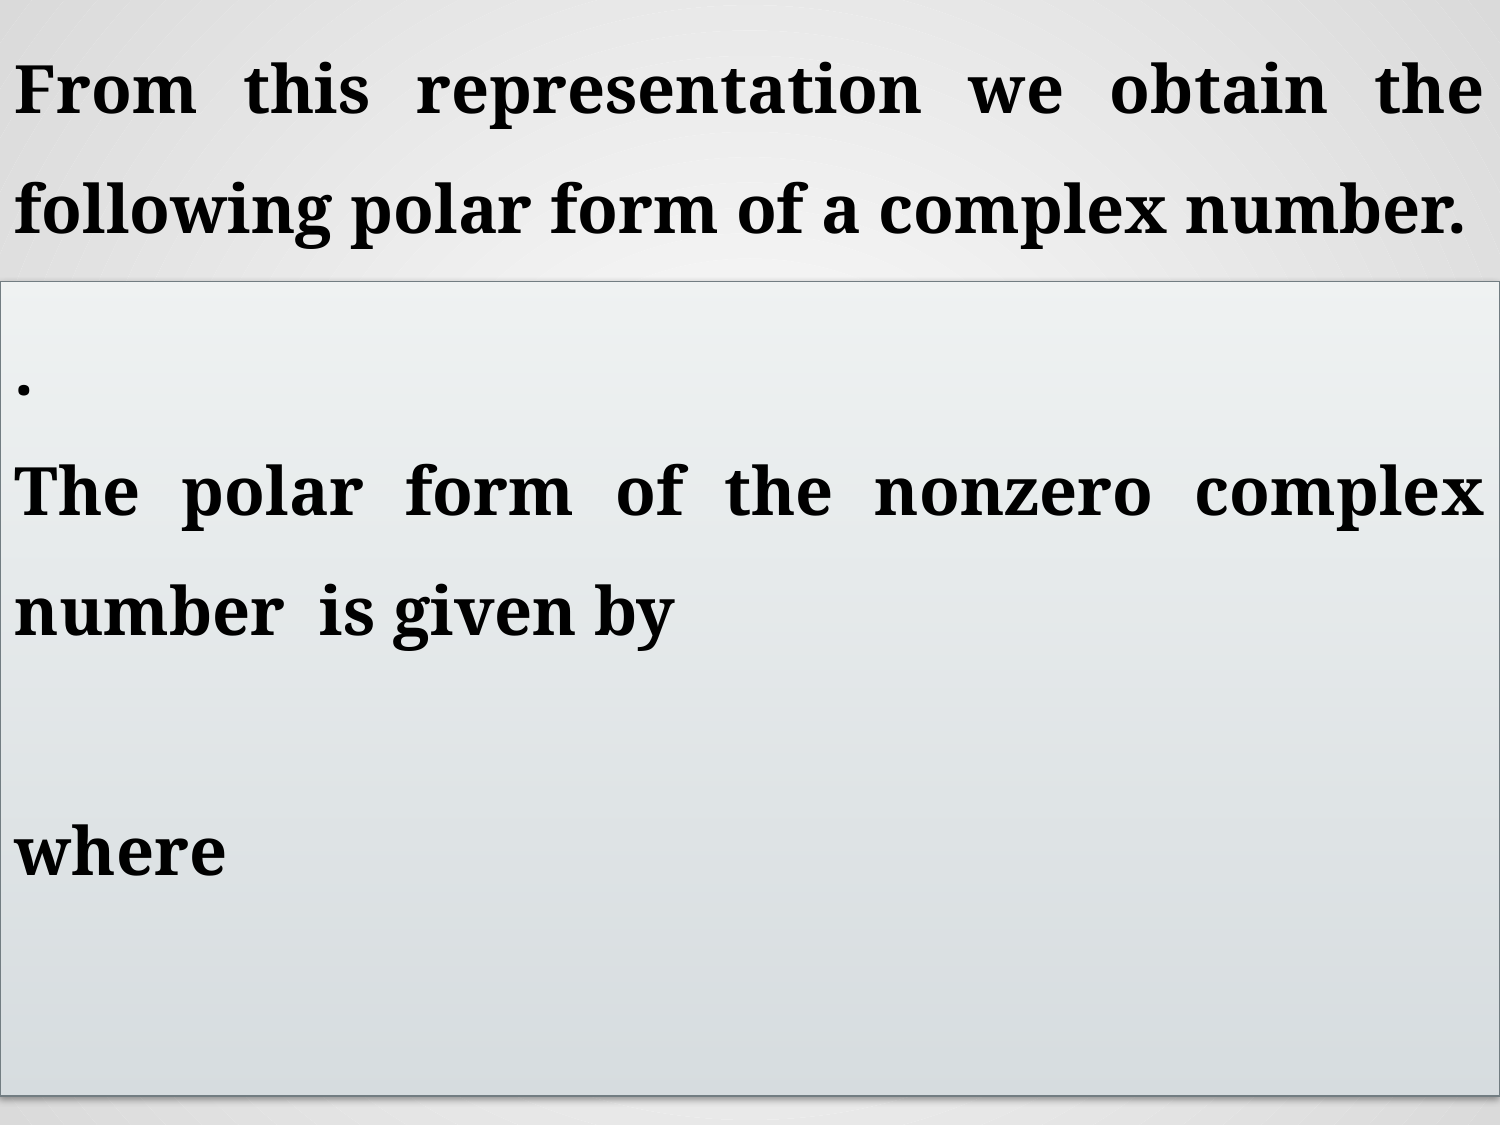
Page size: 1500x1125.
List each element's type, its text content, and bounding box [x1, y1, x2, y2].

text_box From this representation we obtain the following polar form of a complex number. [0, 0, 1500, 255]
